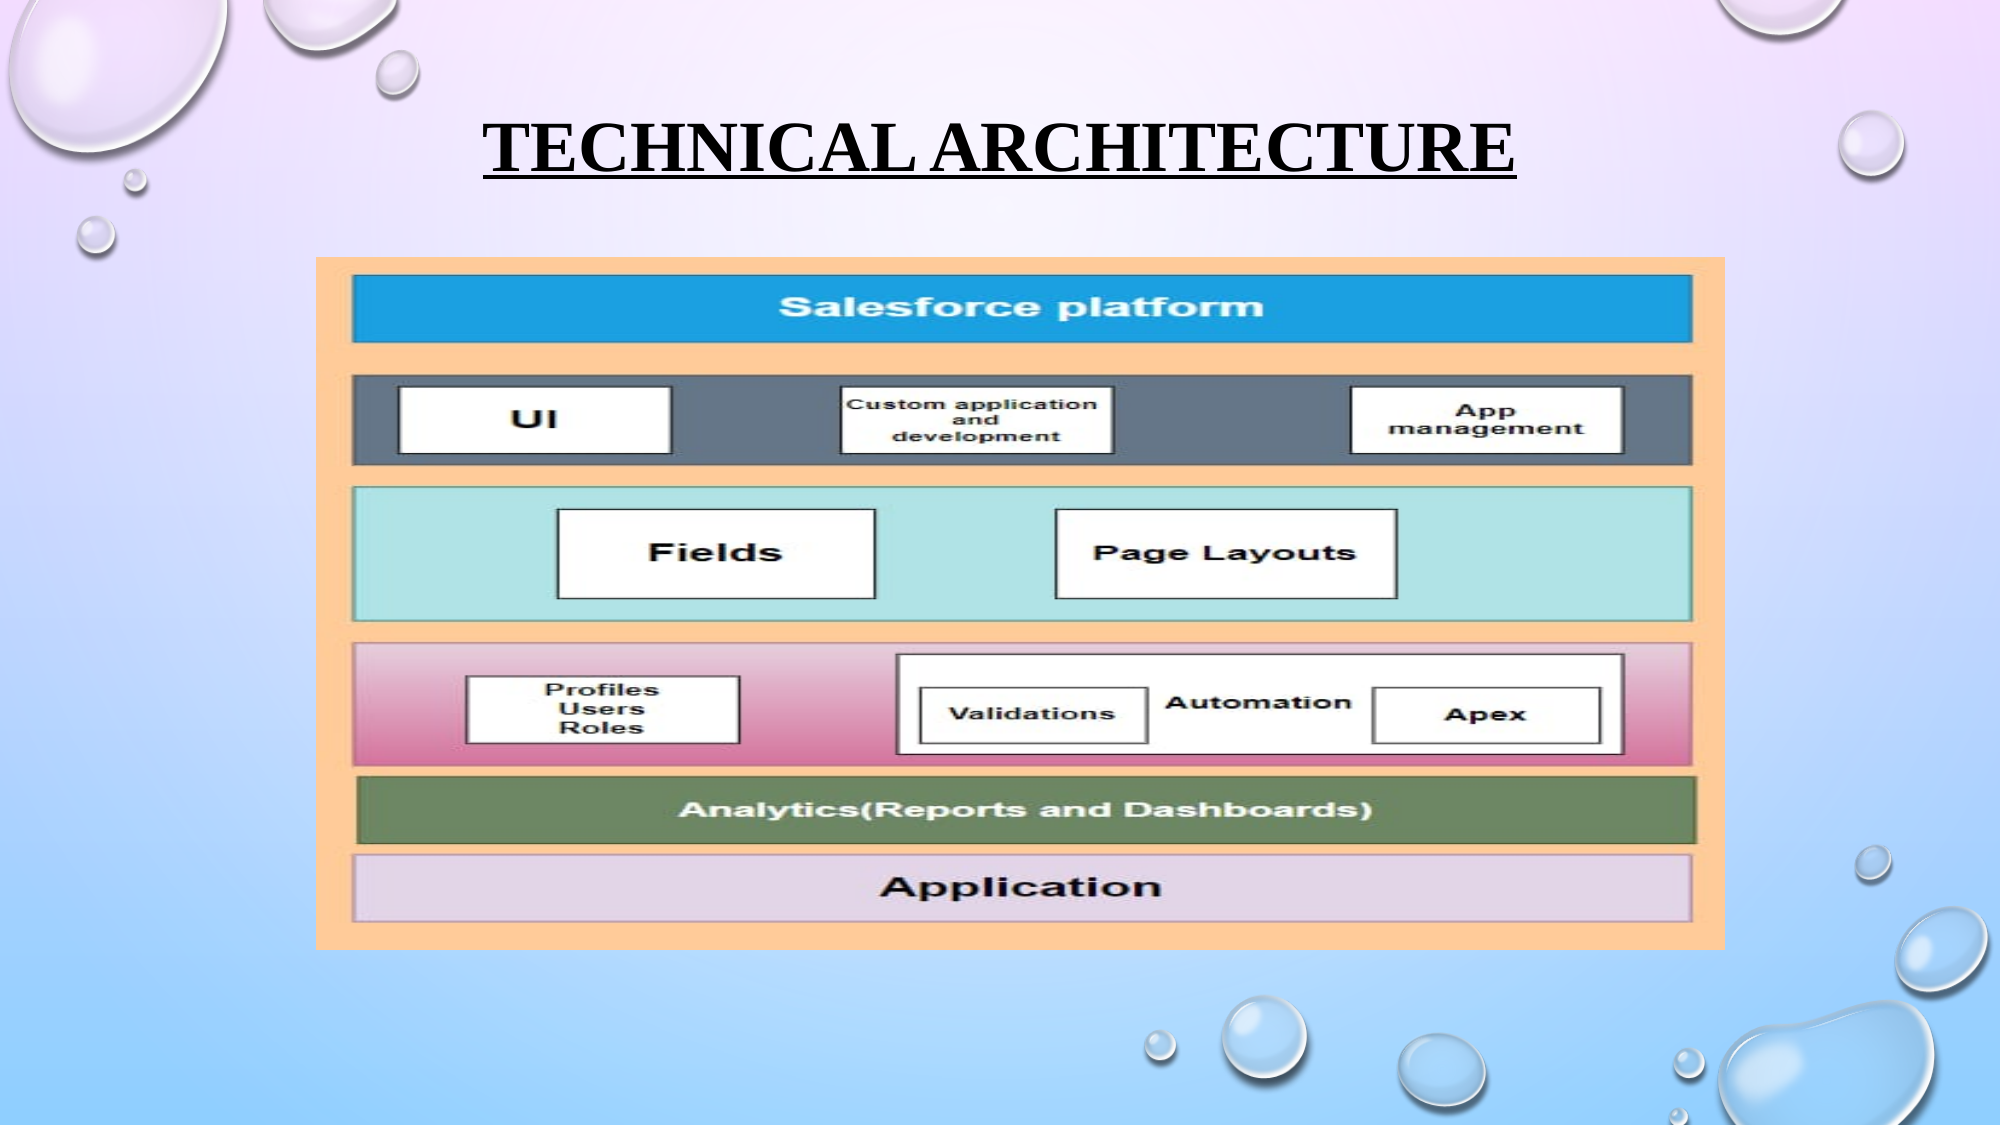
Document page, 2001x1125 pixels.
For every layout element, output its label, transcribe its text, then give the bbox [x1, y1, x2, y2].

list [316, 256, 1726, 951]
title TECHNICAL ARCHITECTURE [149, 101, 1851, 195]
picture [0, 0, 2000, 1125]
